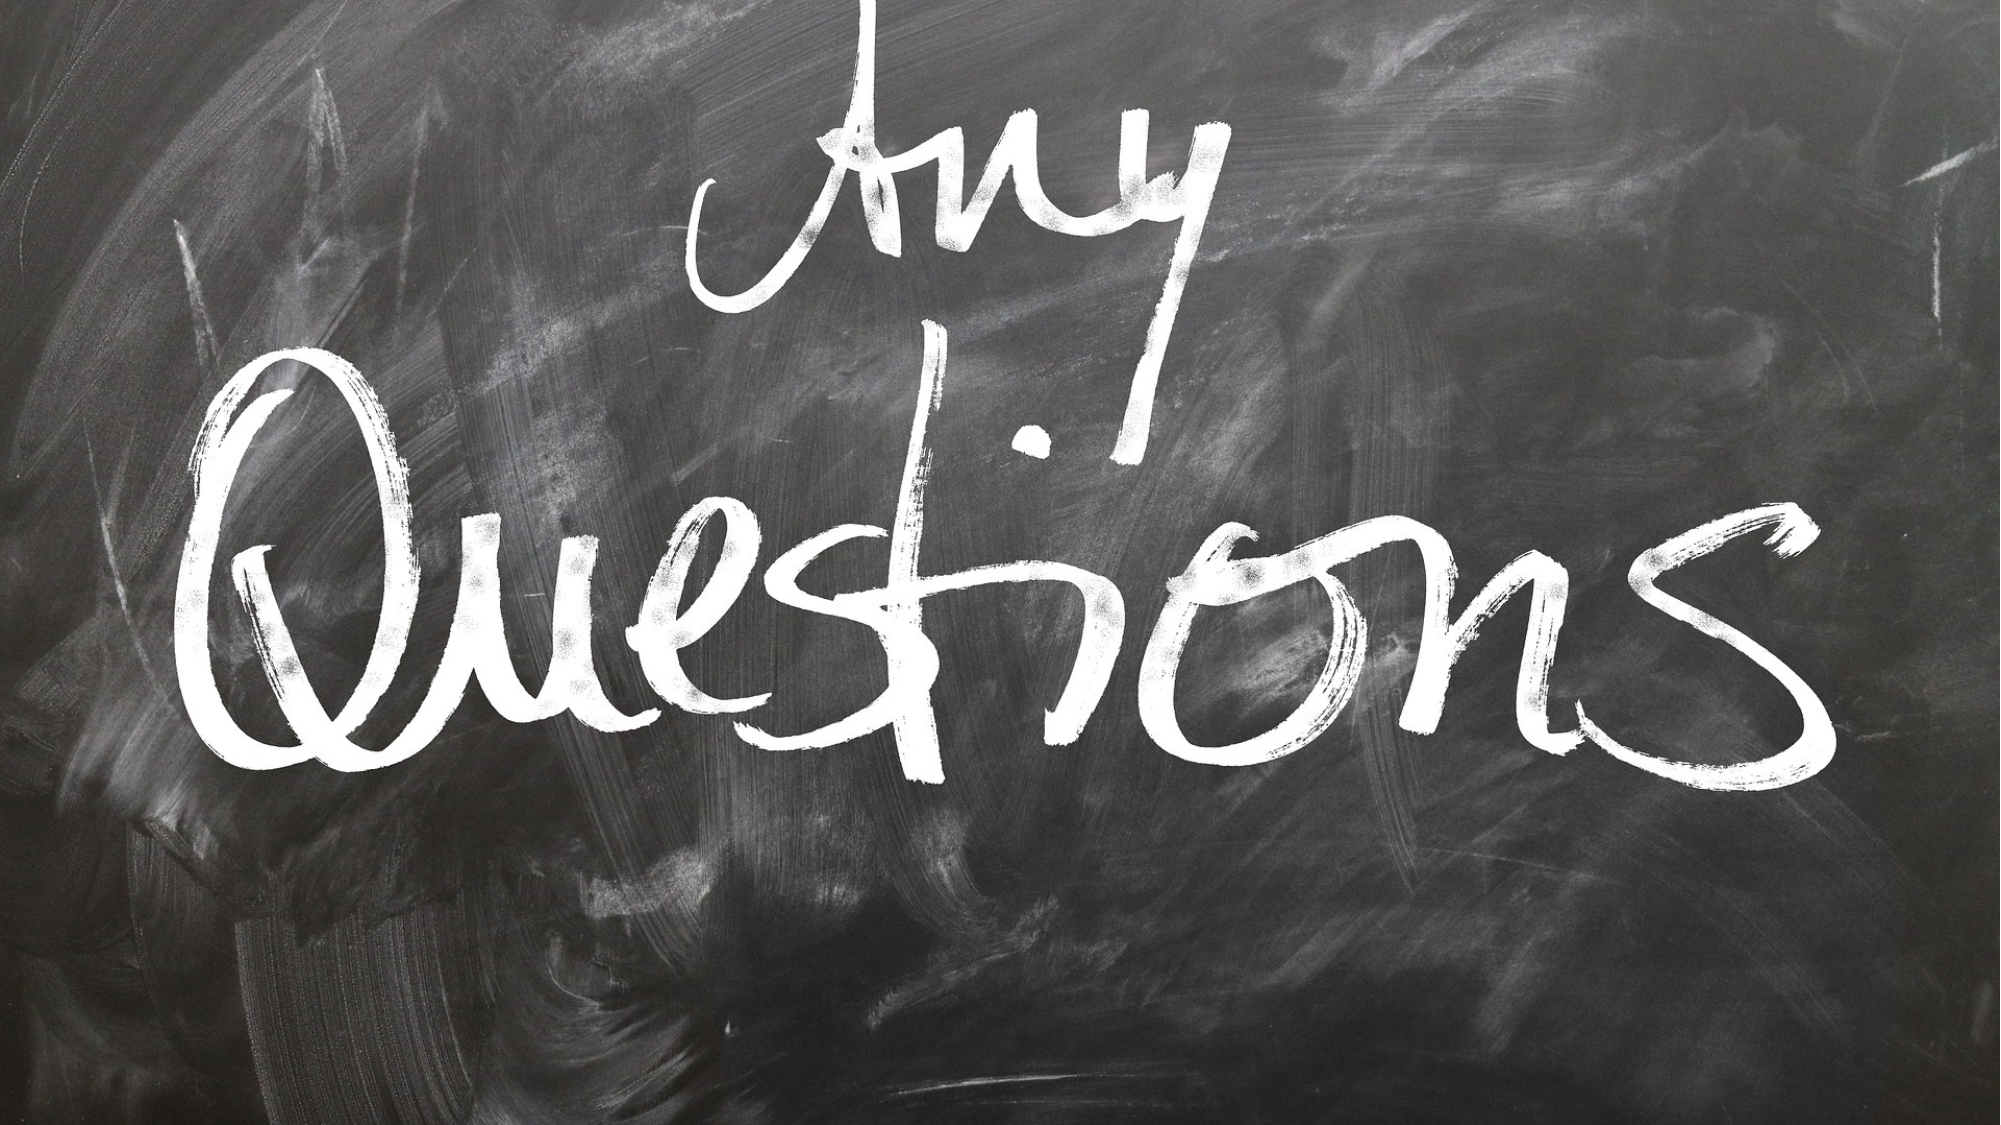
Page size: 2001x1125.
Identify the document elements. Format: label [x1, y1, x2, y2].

list [0, 0, 2000, 1125]
